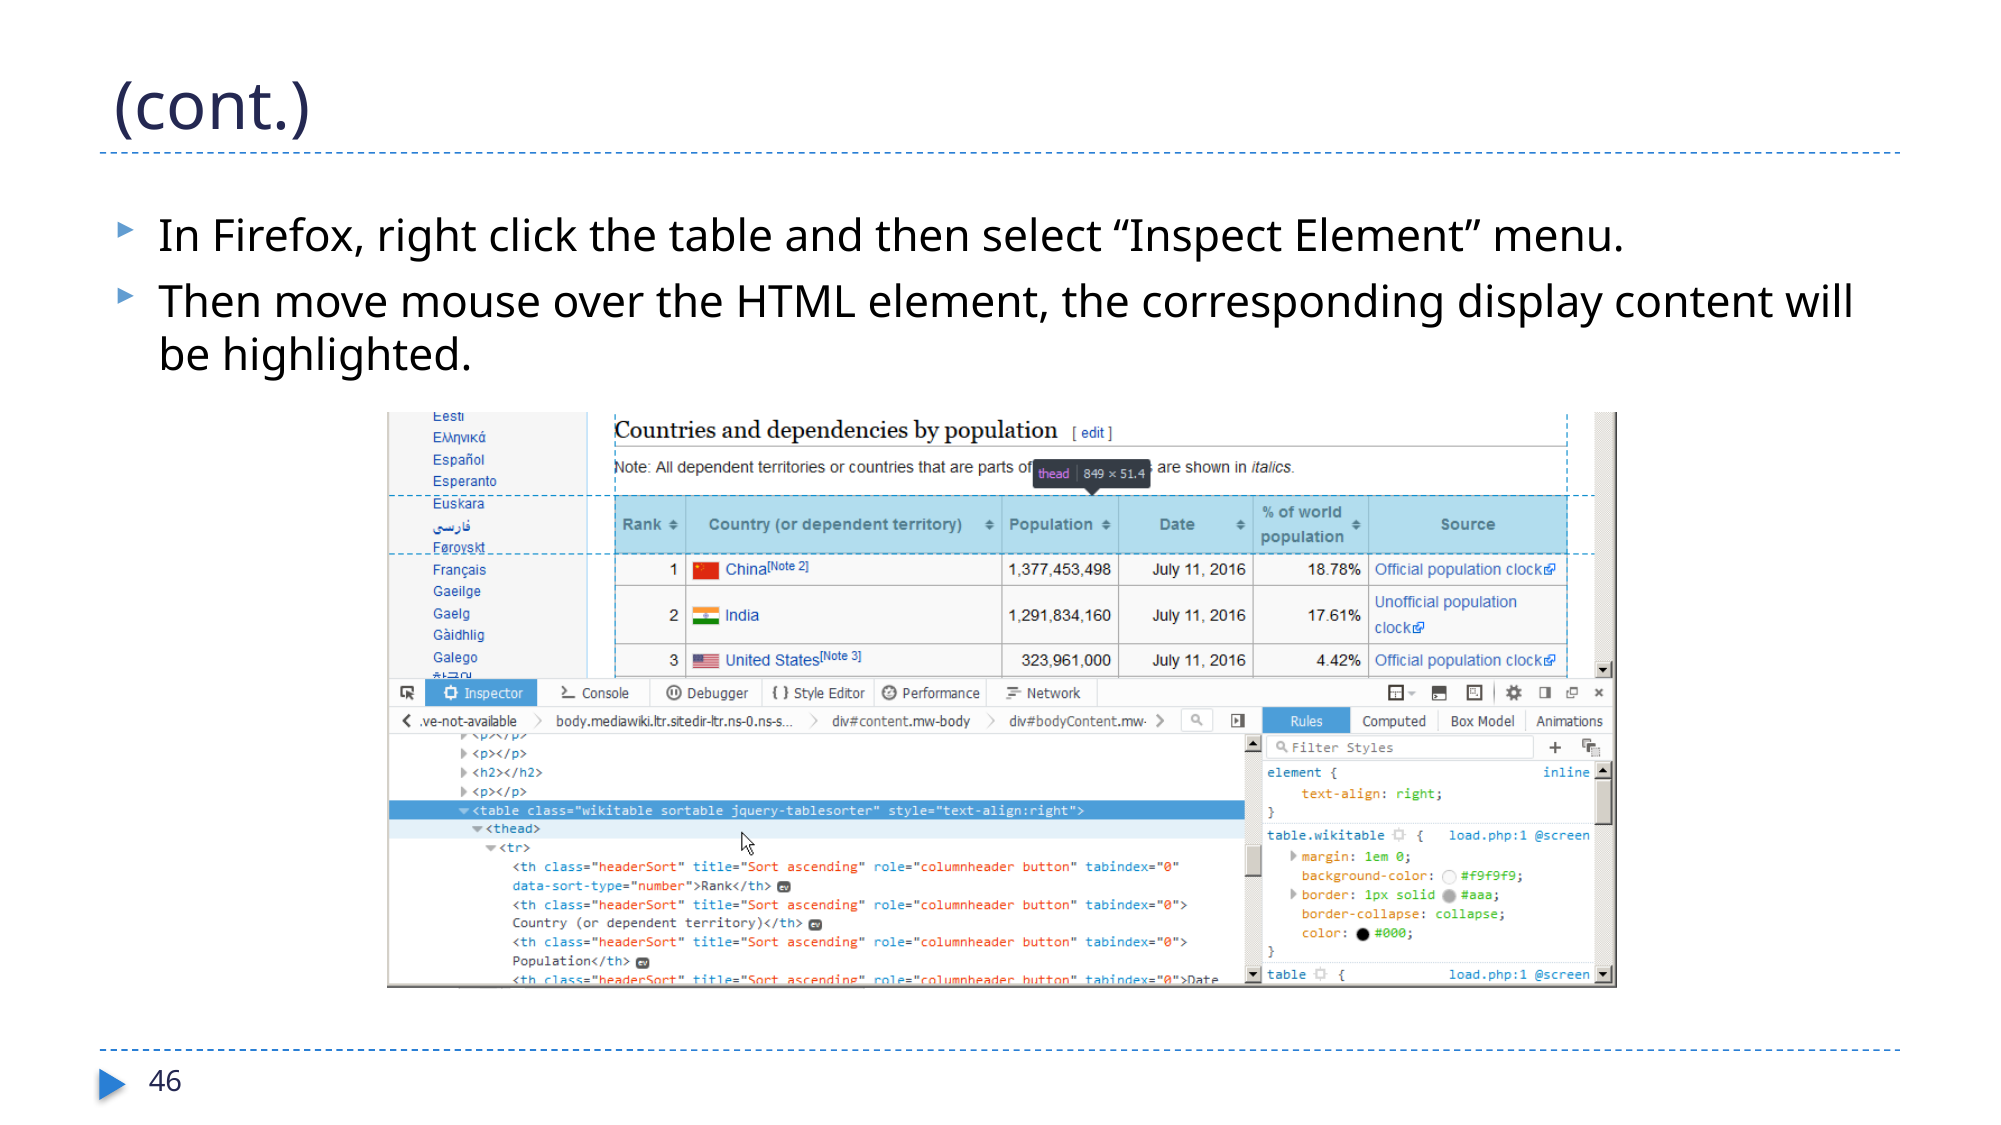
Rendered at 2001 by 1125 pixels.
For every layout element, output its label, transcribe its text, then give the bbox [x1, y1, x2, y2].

list In Firefox, right click the table and then select “Inspect Element” menu. Then move mouse over the HTML element, the corresponding display content will be highlighted. [99, 200, 1900, 388]
picture [387, 412, 1617, 989]
title (cont.) [99, 24, 1900, 151]
slide_number 46 [133, 1055, 568, 1103]
